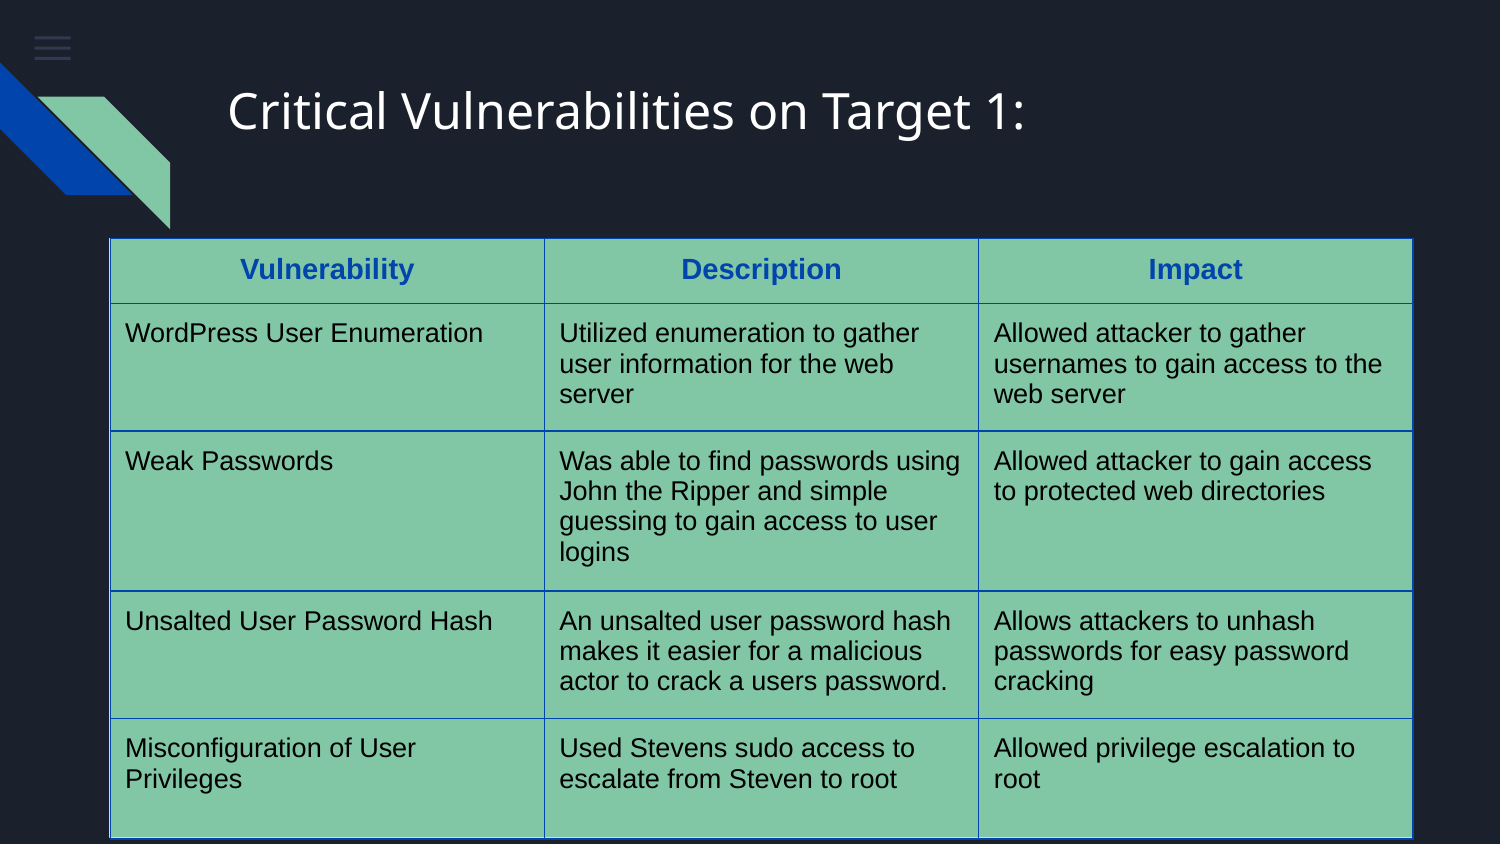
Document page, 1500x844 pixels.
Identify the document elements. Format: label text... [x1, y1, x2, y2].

table_header Vulnerability [111, 239, 544, 303]
table_header Description [545, 239, 978, 303]
table_cell An unsalted user password hash makes it easier for a malicious actor to crack a users password. [545, 592, 978, 718]
table_cell Allows attackers to unhash passwords for easy password cracking [979, 592, 1412, 718]
table_cell WordPress User Enumeration [111, 304, 544, 430]
table_cell Allowed privilege escalation to root [979, 719, 1412, 838]
table_cell Allowed attacker to gain access to protected web directories [979, 432, 1412, 590]
table_cell Allowed attacker to gather usernames to gain access to the web server [979, 304, 1412, 430]
table_header Impact [979, 239, 1412, 303]
title Critical Vulnerabilities on Target 1: [212, 64, 1368, 215]
table_cell Unsalted User Password Hash [111, 592, 544, 718]
table_cell Used Stevens sudo access to escalate from Steven to root [545, 719, 978, 838]
table_cell Misconfiguration of User Privileges [111, 719, 544, 838]
table_cell Weak Passwords [111, 432, 544, 590]
table_cell Was able to find passwords using John the Ripper and simple guessing to gain access to user logins [545, 432, 978, 590]
table_cell Utilized enumeration to gather user information for the web server [545, 304, 978, 430]
